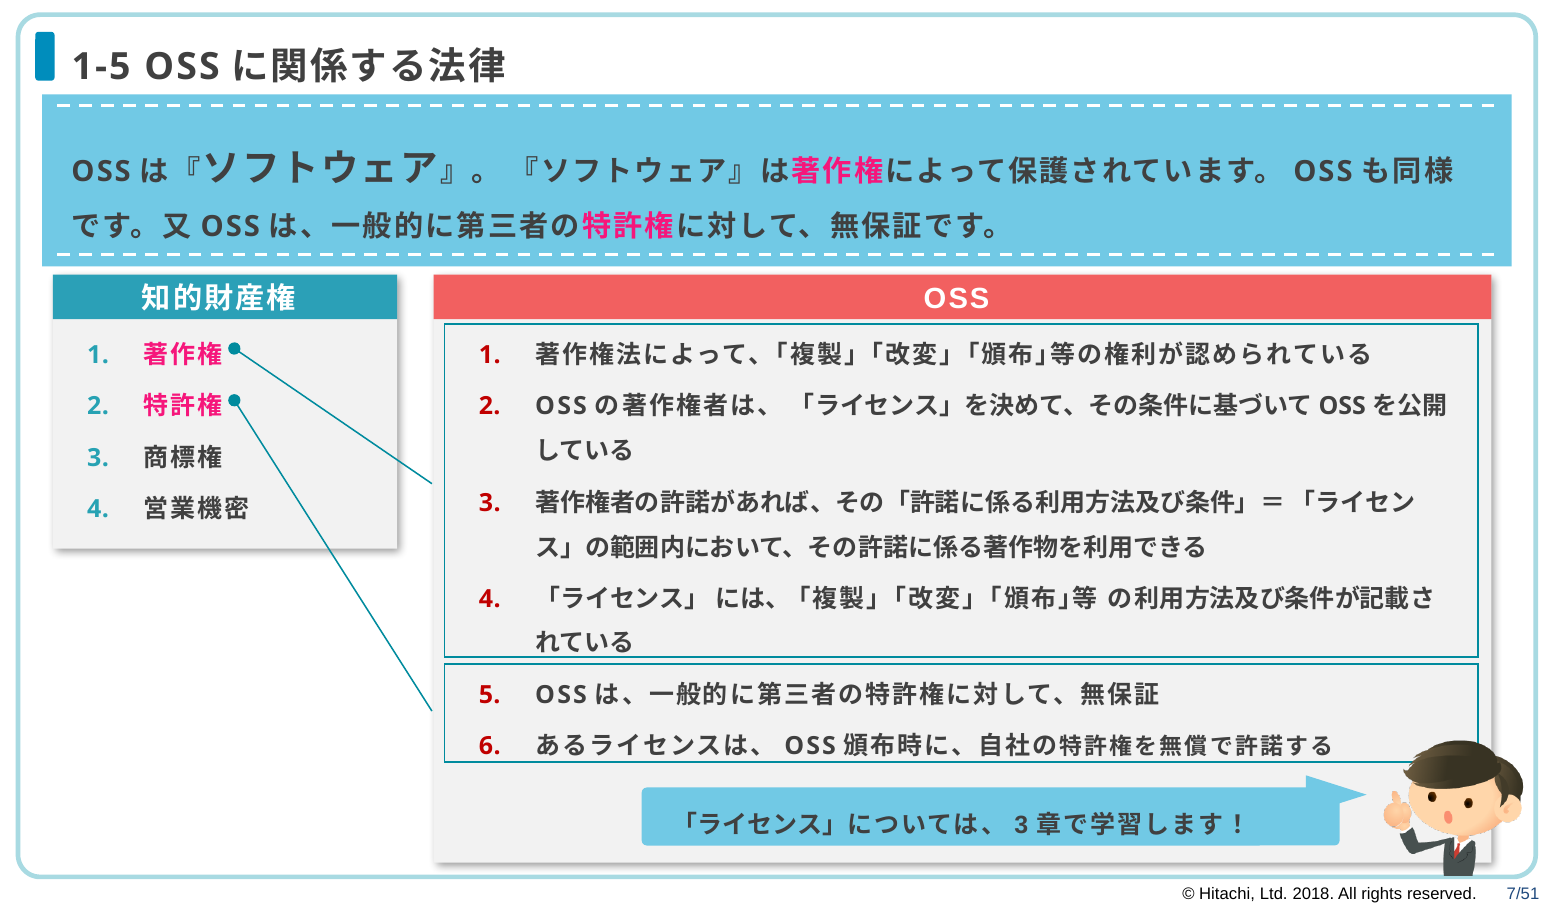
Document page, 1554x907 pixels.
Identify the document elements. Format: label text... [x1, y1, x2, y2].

text_box 知的財産権 [52, 274, 398, 320]
text_box 著作権 特許権 商標権 営業機密 [75, 323, 339, 405]
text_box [641, 775, 1367, 846]
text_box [638, 738, 1375, 863]
title 1-5 OSSに関係する法律 [56, 39, 1334, 94]
text_box [228, 342, 428, 482]
text_box [42, 94, 1512, 267]
picture [1375, 736, 1530, 877]
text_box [433, 274, 1492, 863]
text_box [52, 320, 398, 549]
text_box [228, 394, 428, 706]
text_box OSSは『ソフトウェア』。 『ソフトウェア』は著作権によって保護されています。OSSも同様です。又OSSは、一般的に第三者の特許権に対して、無保証です。 [59, 121, 1501, 203]
